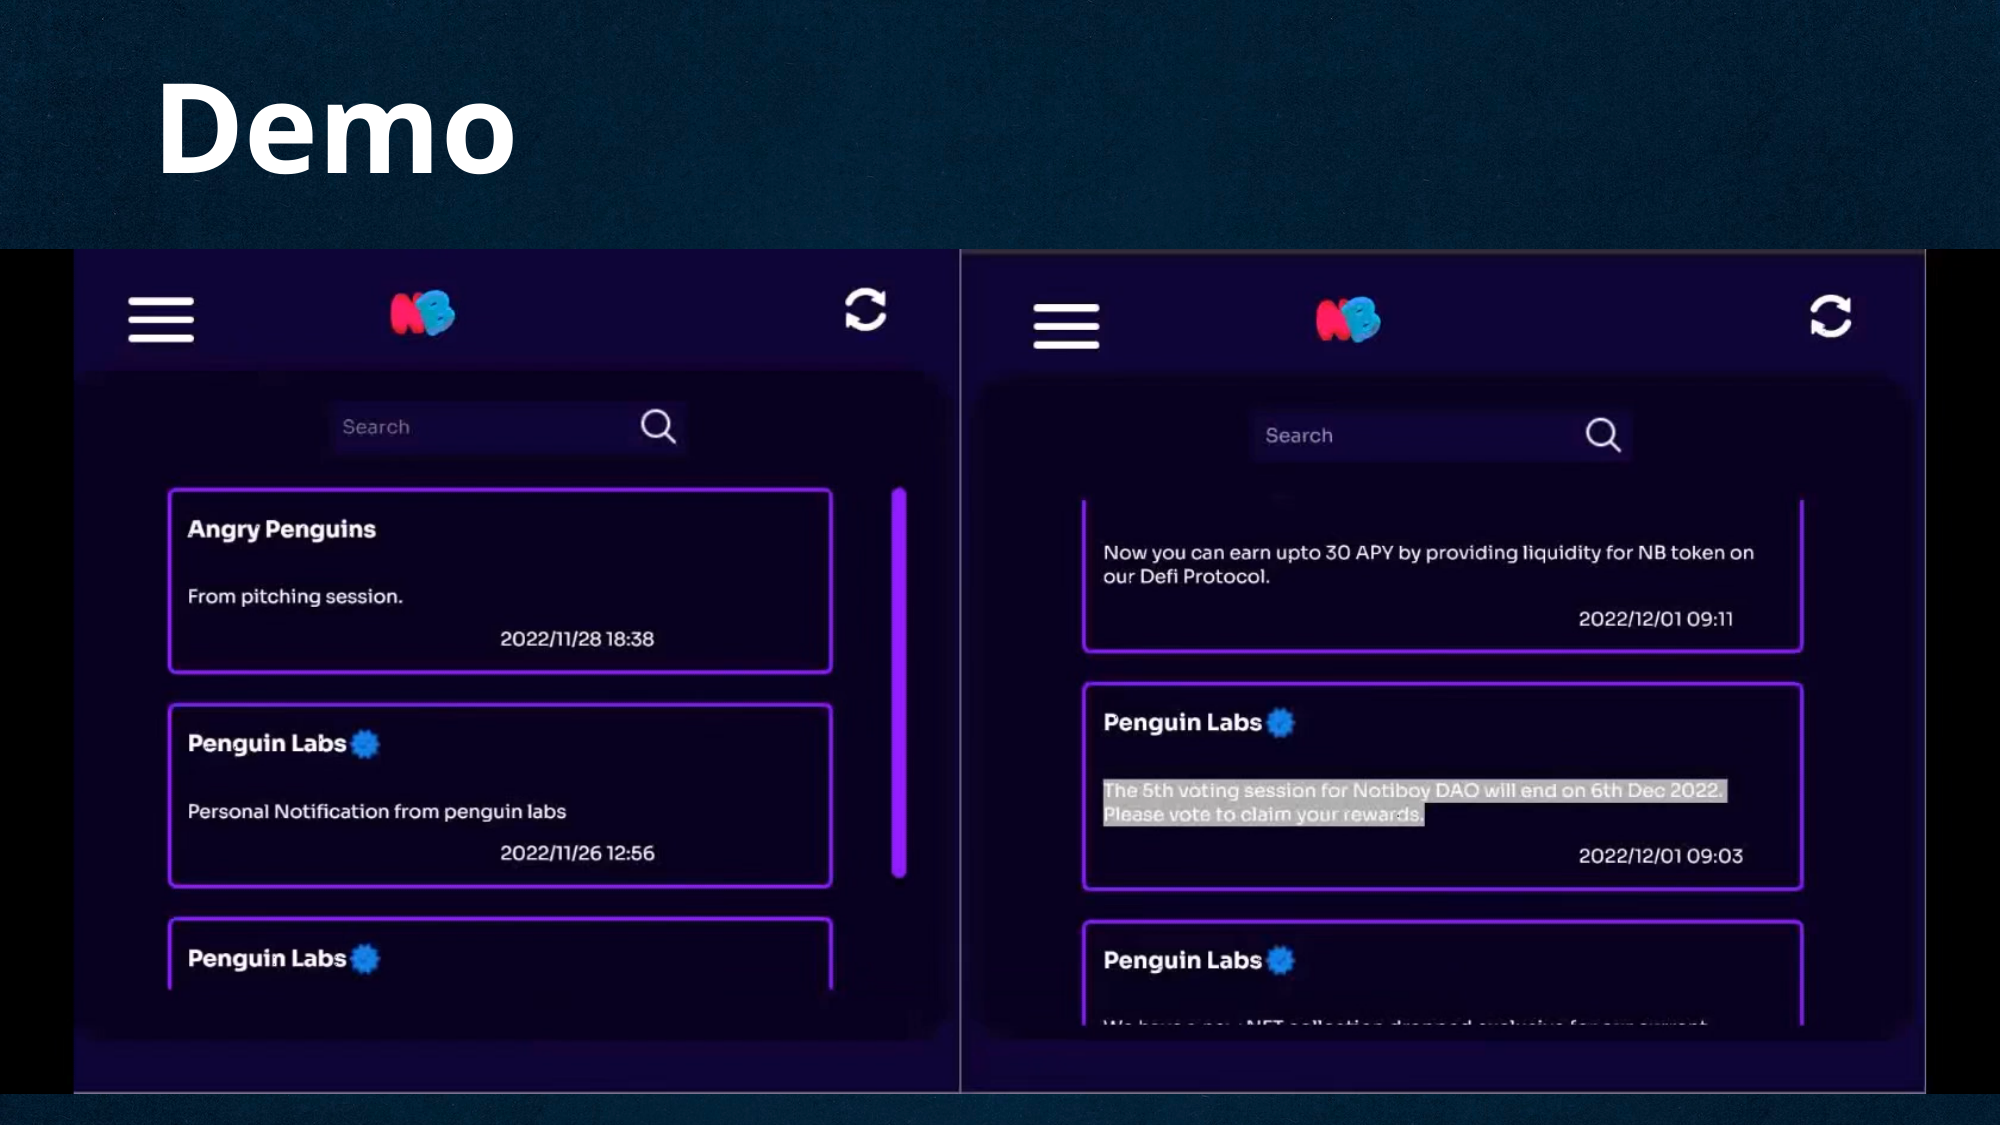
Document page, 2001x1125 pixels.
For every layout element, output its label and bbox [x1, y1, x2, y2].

list [0, 0, 2000, 248]
list [0, 248, 2000, 1095]
list [0, 1095, 2000, 1125]
